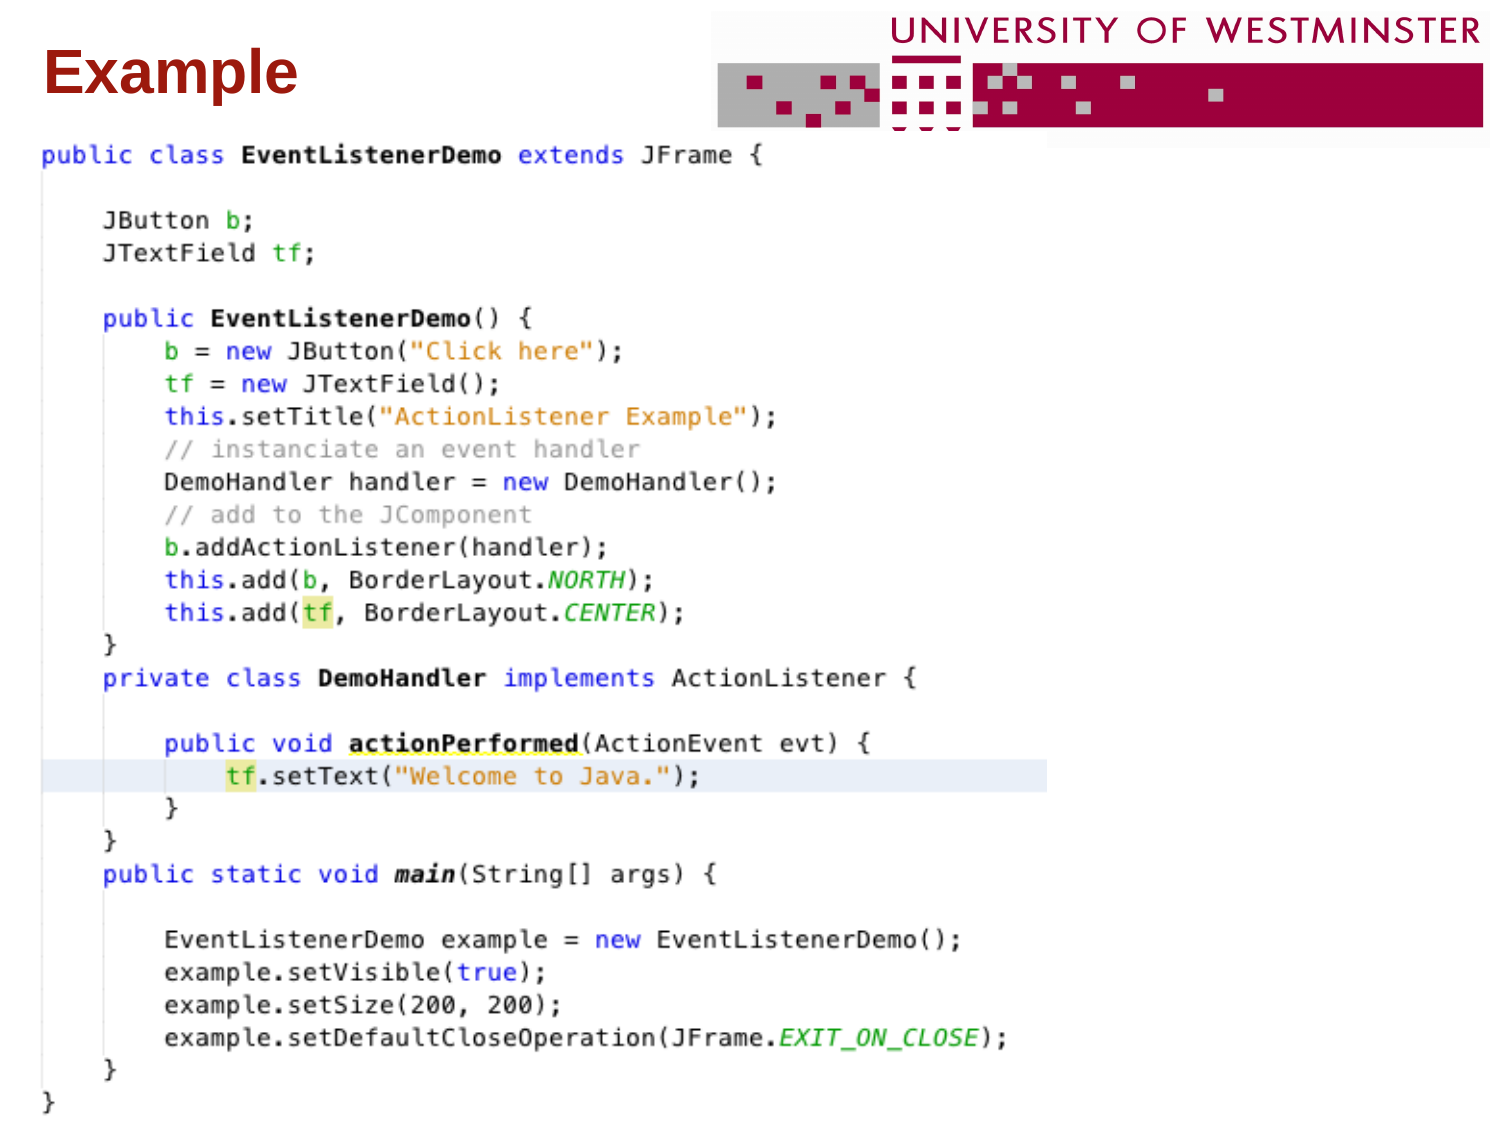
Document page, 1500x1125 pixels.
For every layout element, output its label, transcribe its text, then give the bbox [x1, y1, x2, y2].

title Example [27, 23, 1422, 132]
picture [27, 11, 1490, 1125]
